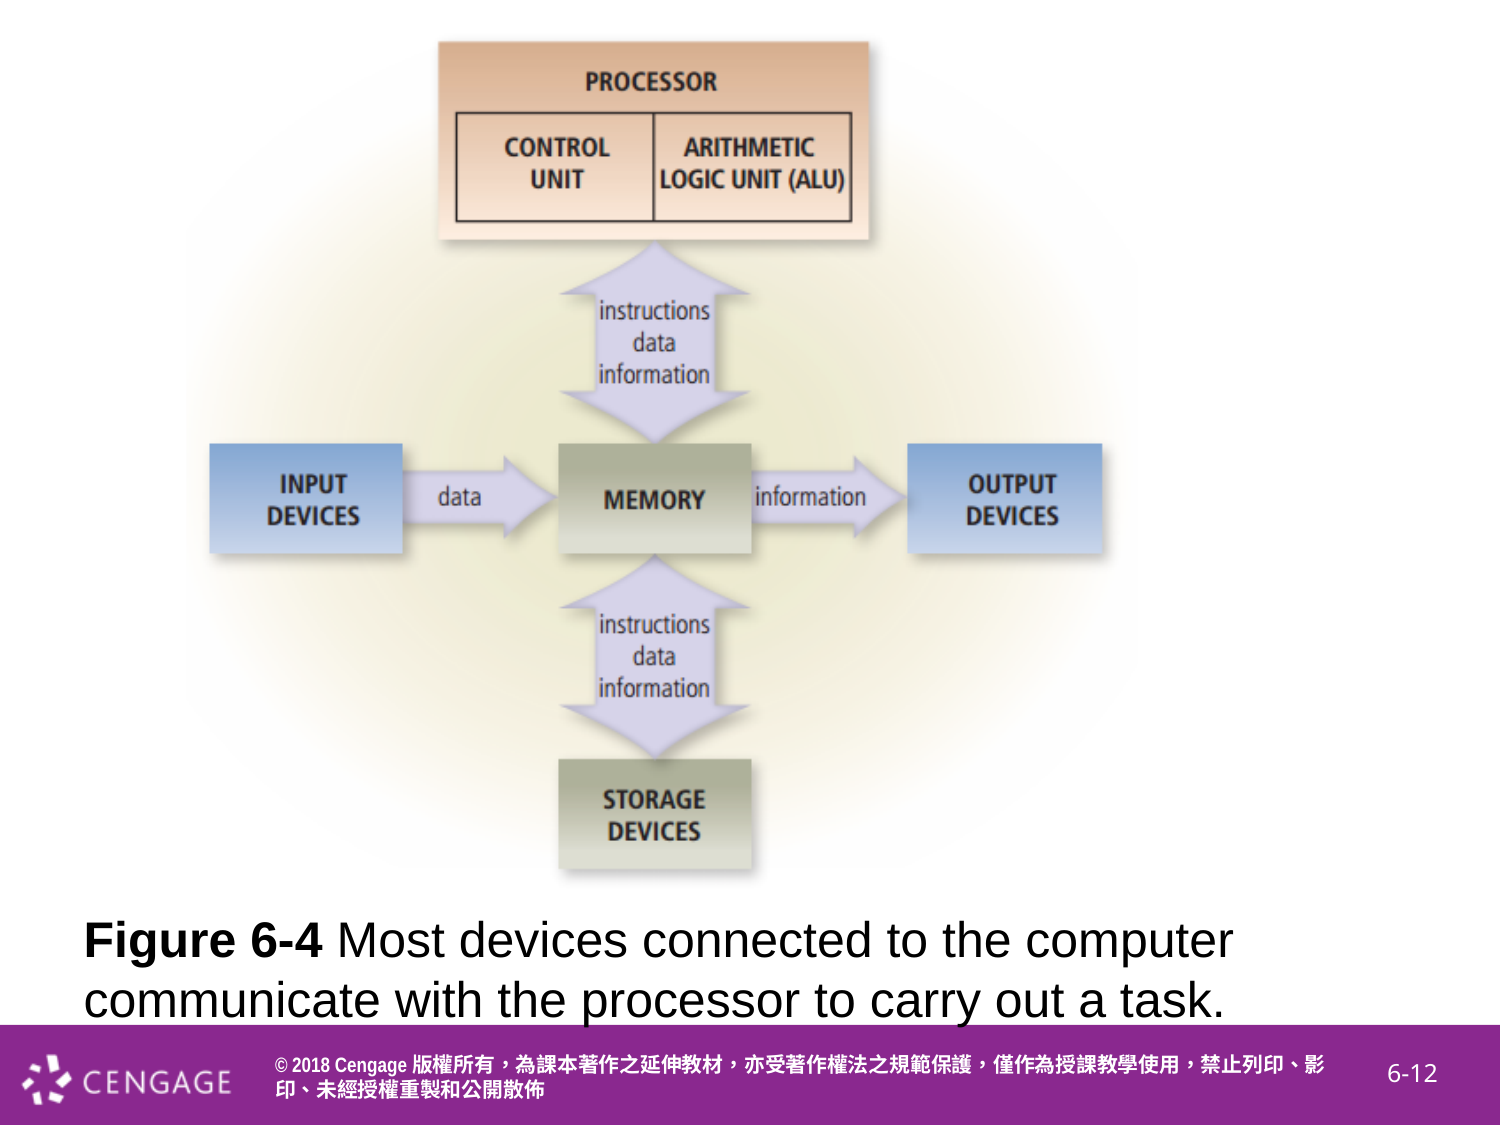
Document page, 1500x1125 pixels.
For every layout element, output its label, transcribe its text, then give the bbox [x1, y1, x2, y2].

picture [177, 0, 1138, 903]
list Figure 6-4 Most devices connected to the computer communicate with the processor to carry out a task. [68, 900, 1432, 1049]
picture [12, 1045, 236, 1113]
